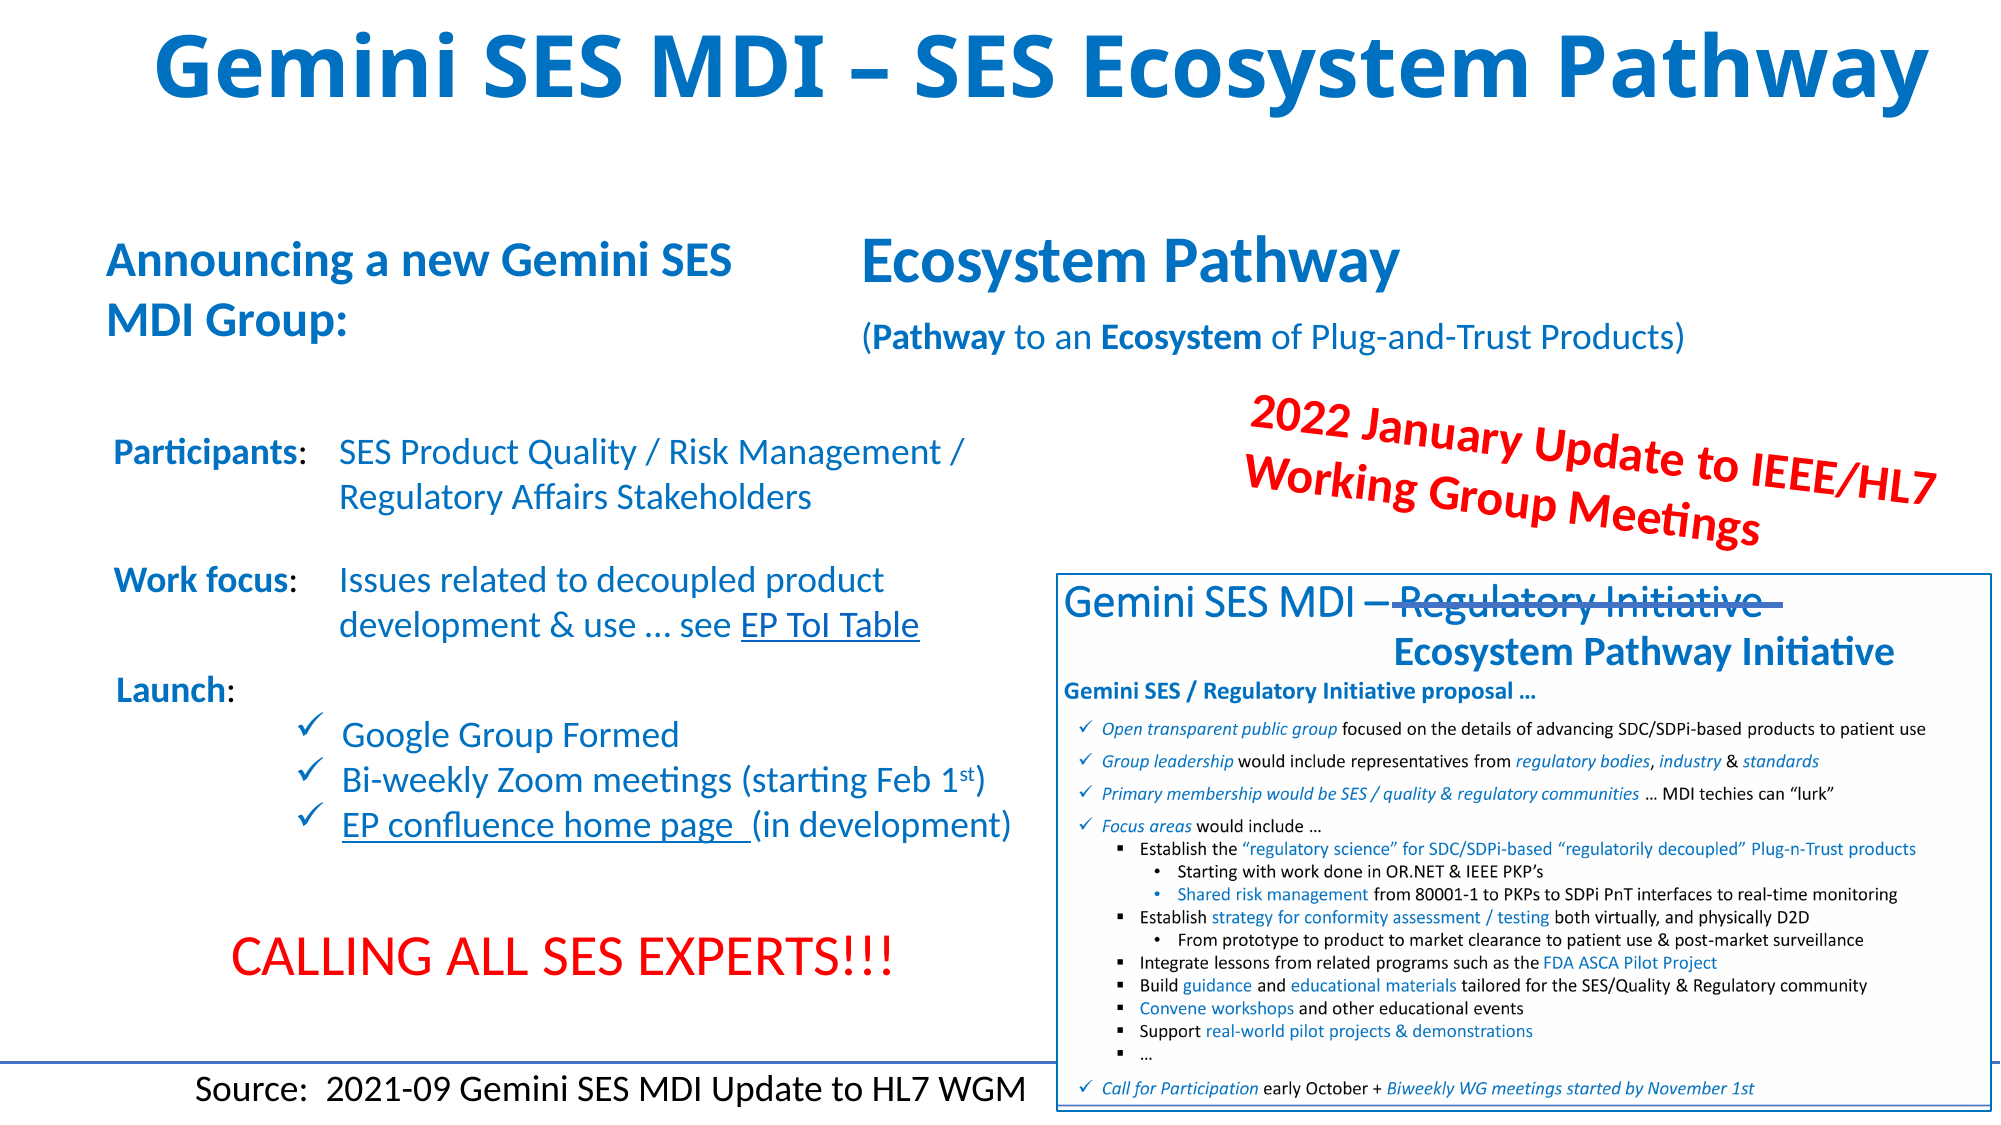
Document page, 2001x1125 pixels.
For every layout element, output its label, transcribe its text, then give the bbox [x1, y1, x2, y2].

title Gemini SES MDI – SES Ecosystem Pathway [137, 3, 2000, 136]
text_box Announcing a new Gemini SES MDI Group: [91, 218, 846, 354]
text_box CALLING ALL SES EXPERTS!!! [91, 910, 1038, 995]
slide_number 37 [1810, 1064, 2000, 1125]
text_box Participants: SES Product Quality / Risk Management / Regulatory Affairs Stakeholders [98, 419, 1046, 525]
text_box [846, 208, 1845, 366]
text_box Source: 2021-09 Gemini SES MDI Update to HL7 WGM [180, 1056, 1182, 1117]
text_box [1057, 574, 1991, 1110]
text_box 2022 January Update to IEEE/HL7 Working Group Meetings [1225, 367, 1971, 574]
text_box Work focus: Issues related to decoupled product development & use … see EP ToI Table [98, 547, 1046, 652]
text_box Launch: Google Group Formed Bi-weekly Zoom meetings (starting Feb 1st) EP confluence home page (in development) [101, 658, 1048, 853]
